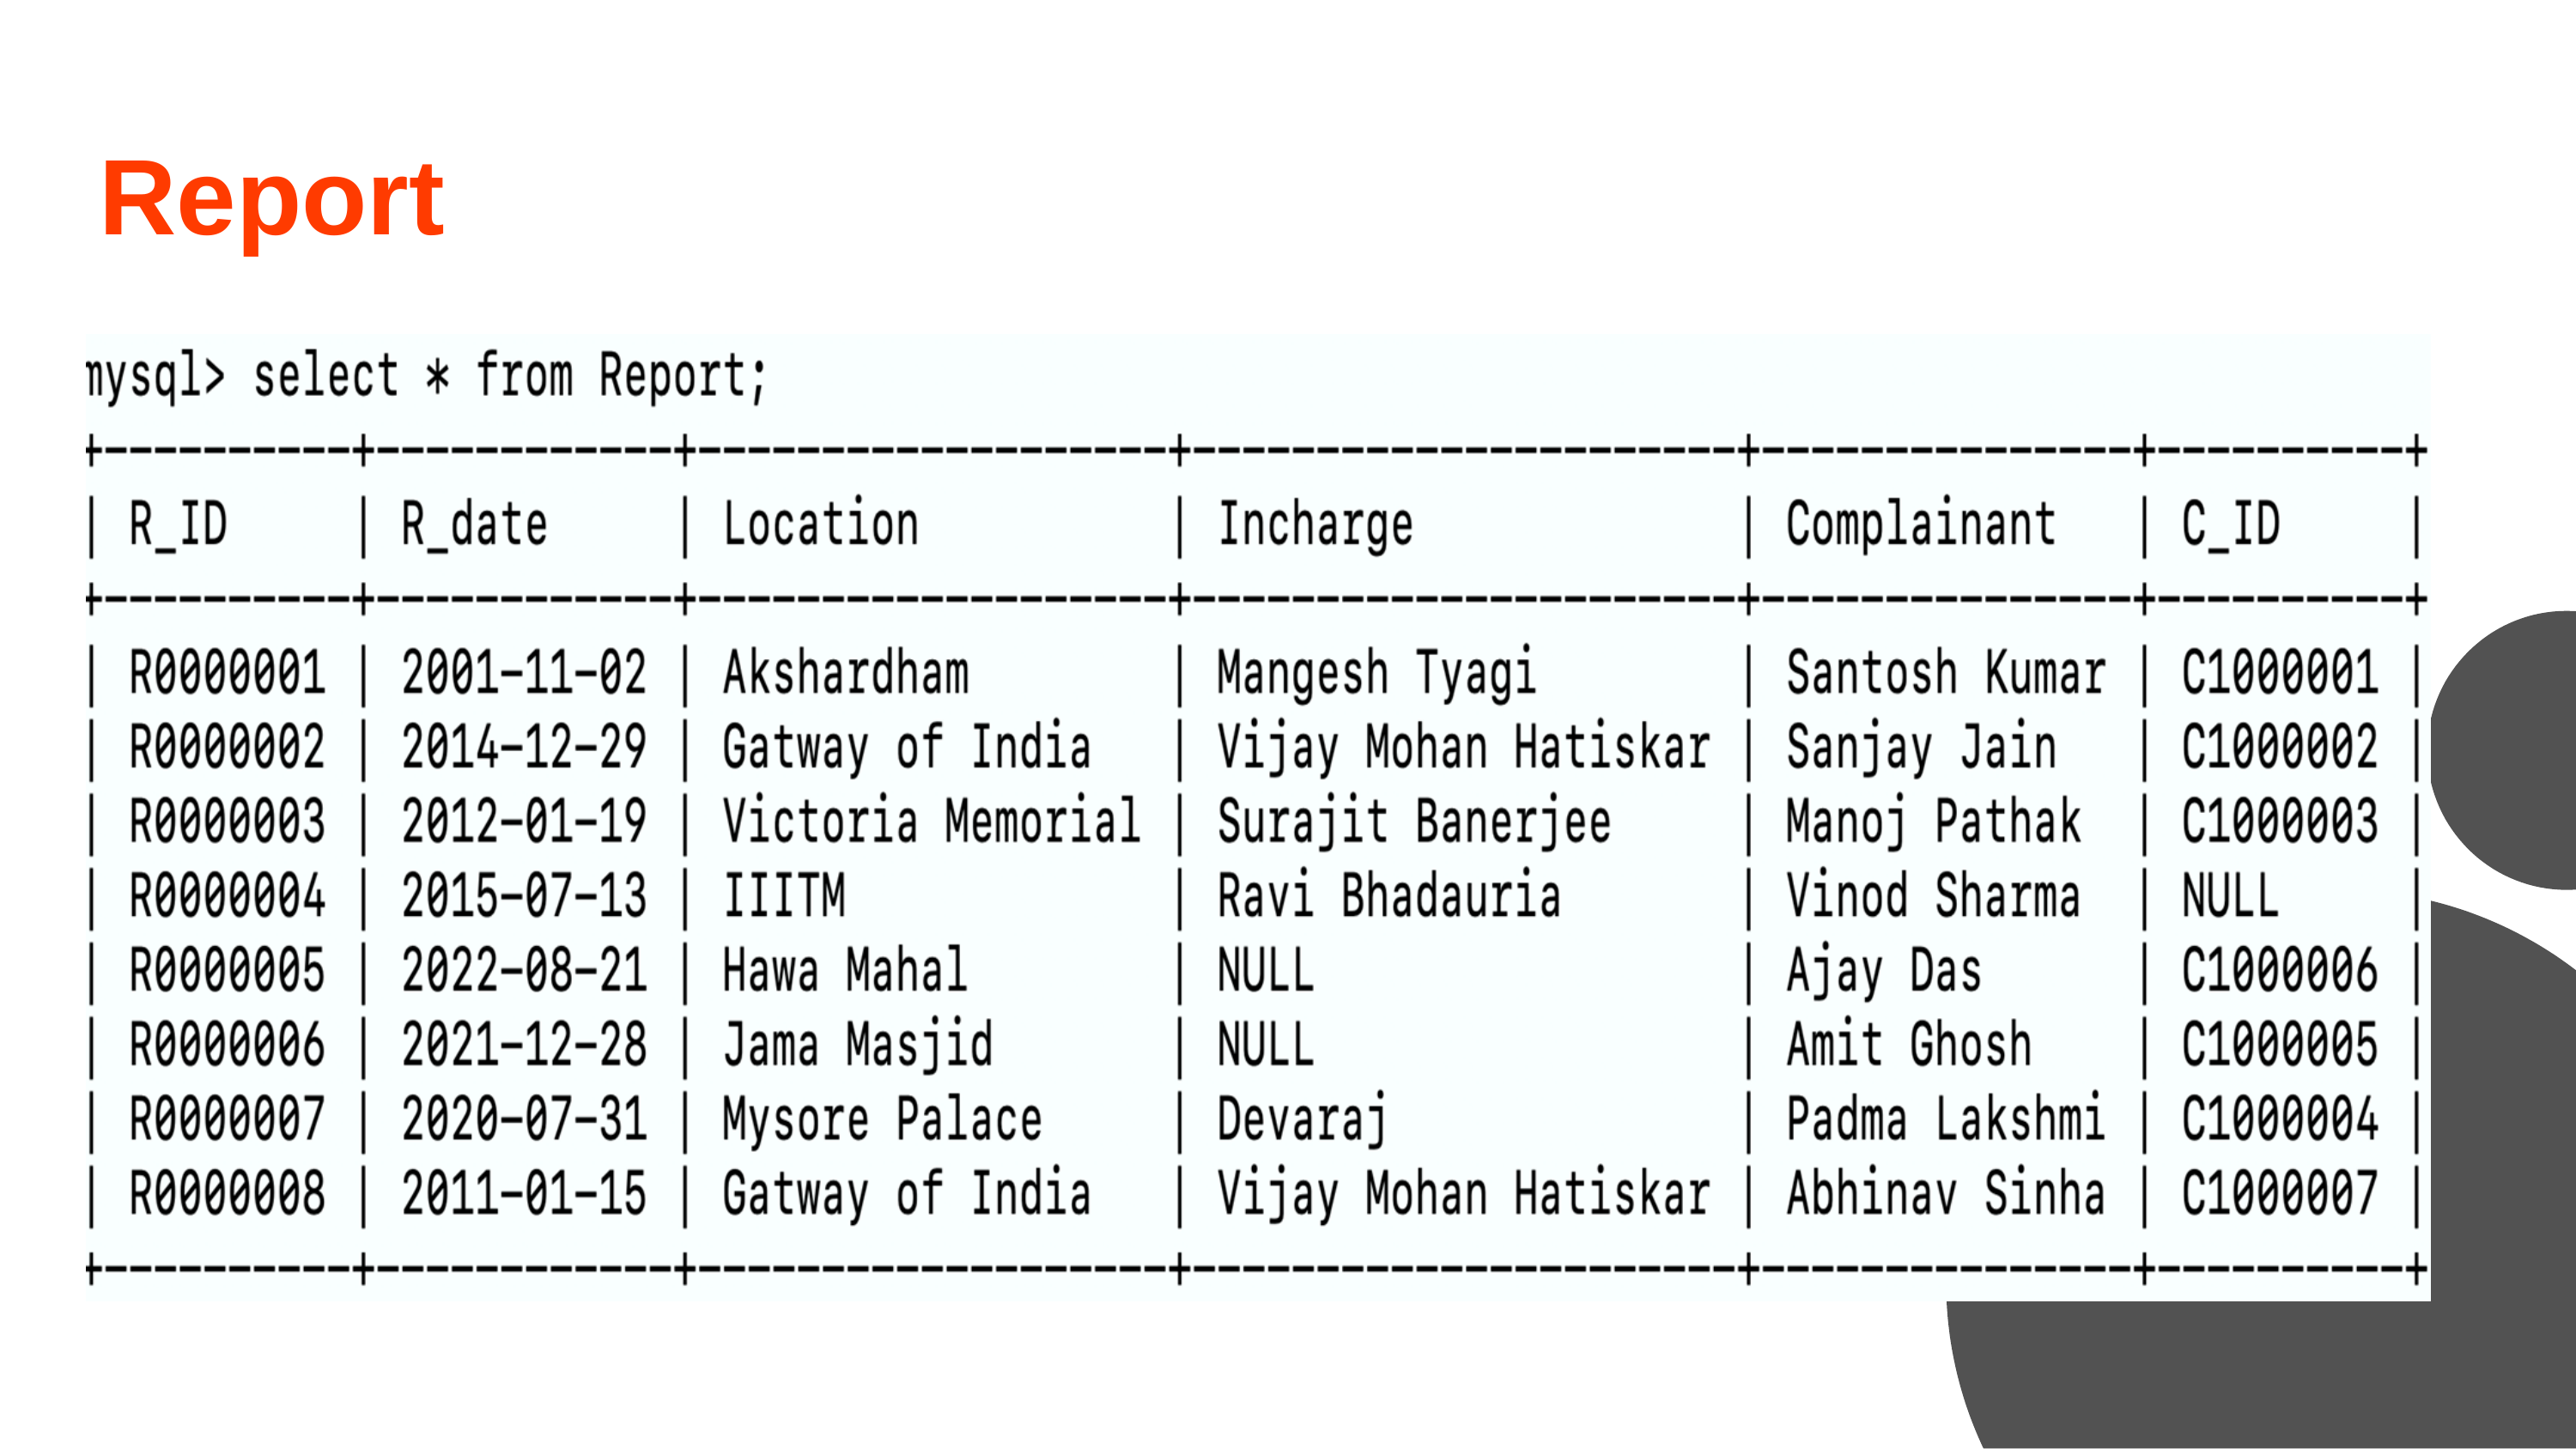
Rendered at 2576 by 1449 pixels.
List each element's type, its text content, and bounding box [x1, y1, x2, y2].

text_box Report [86, 120, 1513, 263]
text_box [2438, 610, 2576, 890]
text_box [1947, 902, 2576, 1449]
picture [86, 334, 2431, 1301]
